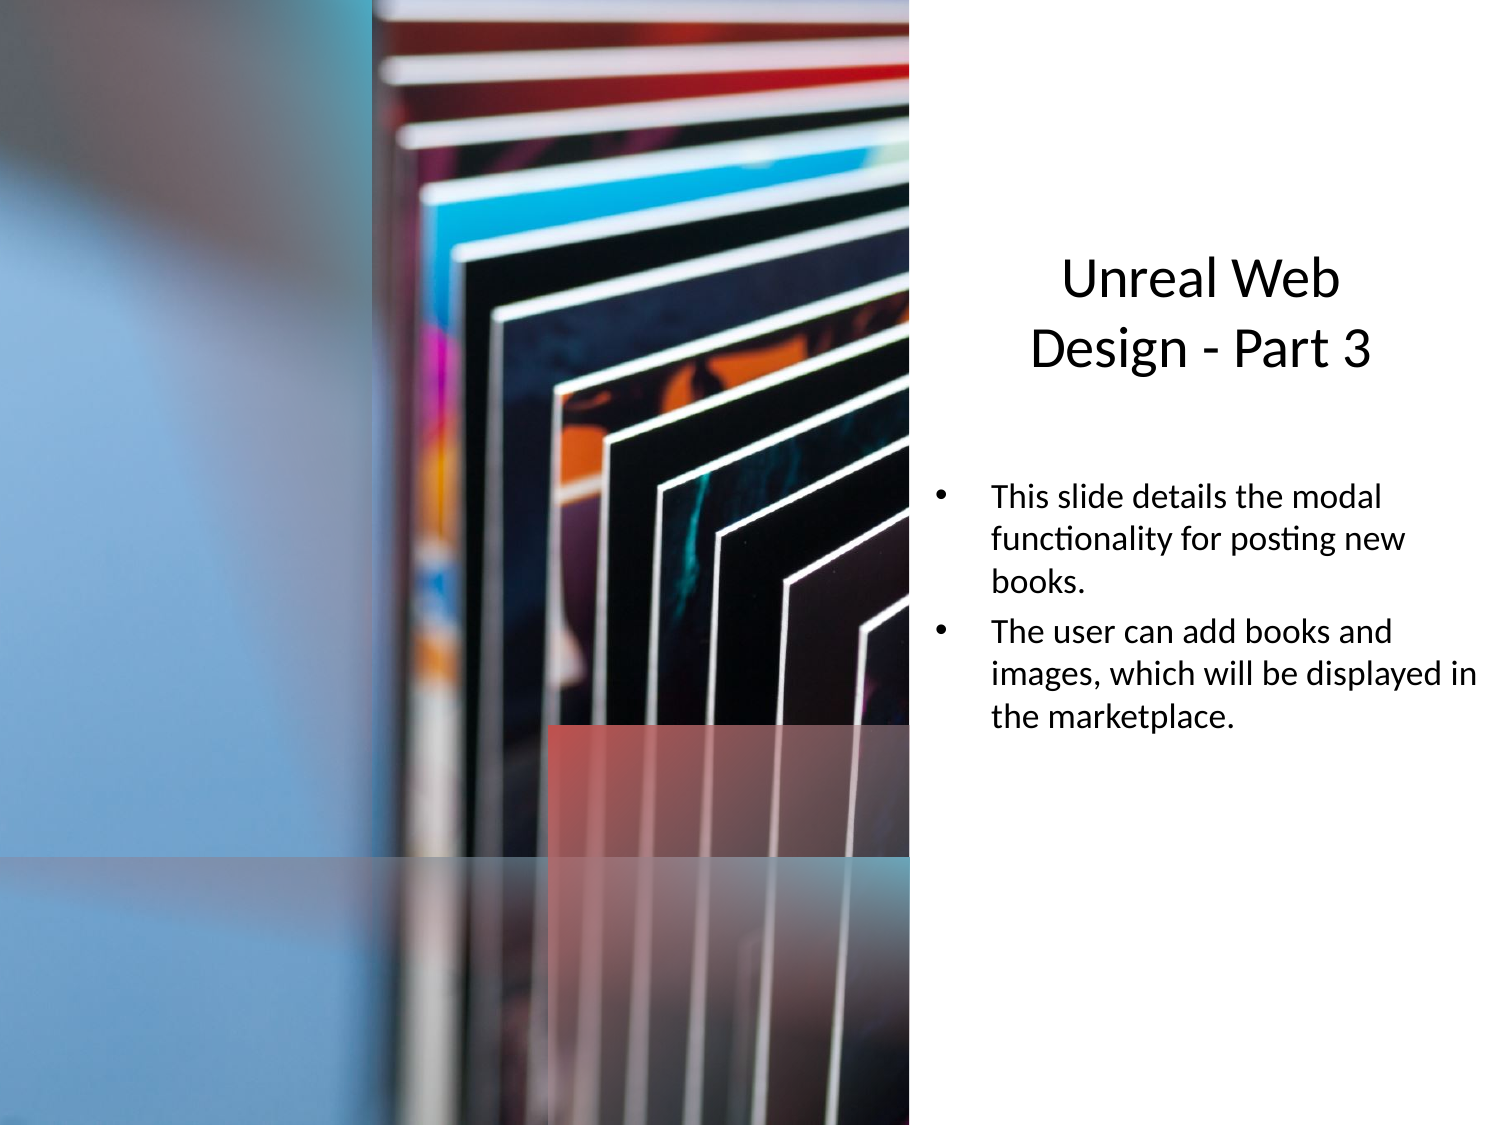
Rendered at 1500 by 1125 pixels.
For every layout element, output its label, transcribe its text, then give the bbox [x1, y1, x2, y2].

title Unreal Web Design - Part 3 [994, 121, 1409, 387]
list This slide details the modal functionality for posting new books. The user can add books and images, which will be displayed in the marketplace. [920, 415, 1500, 760]
picture [0, 0, 910, 1125]
